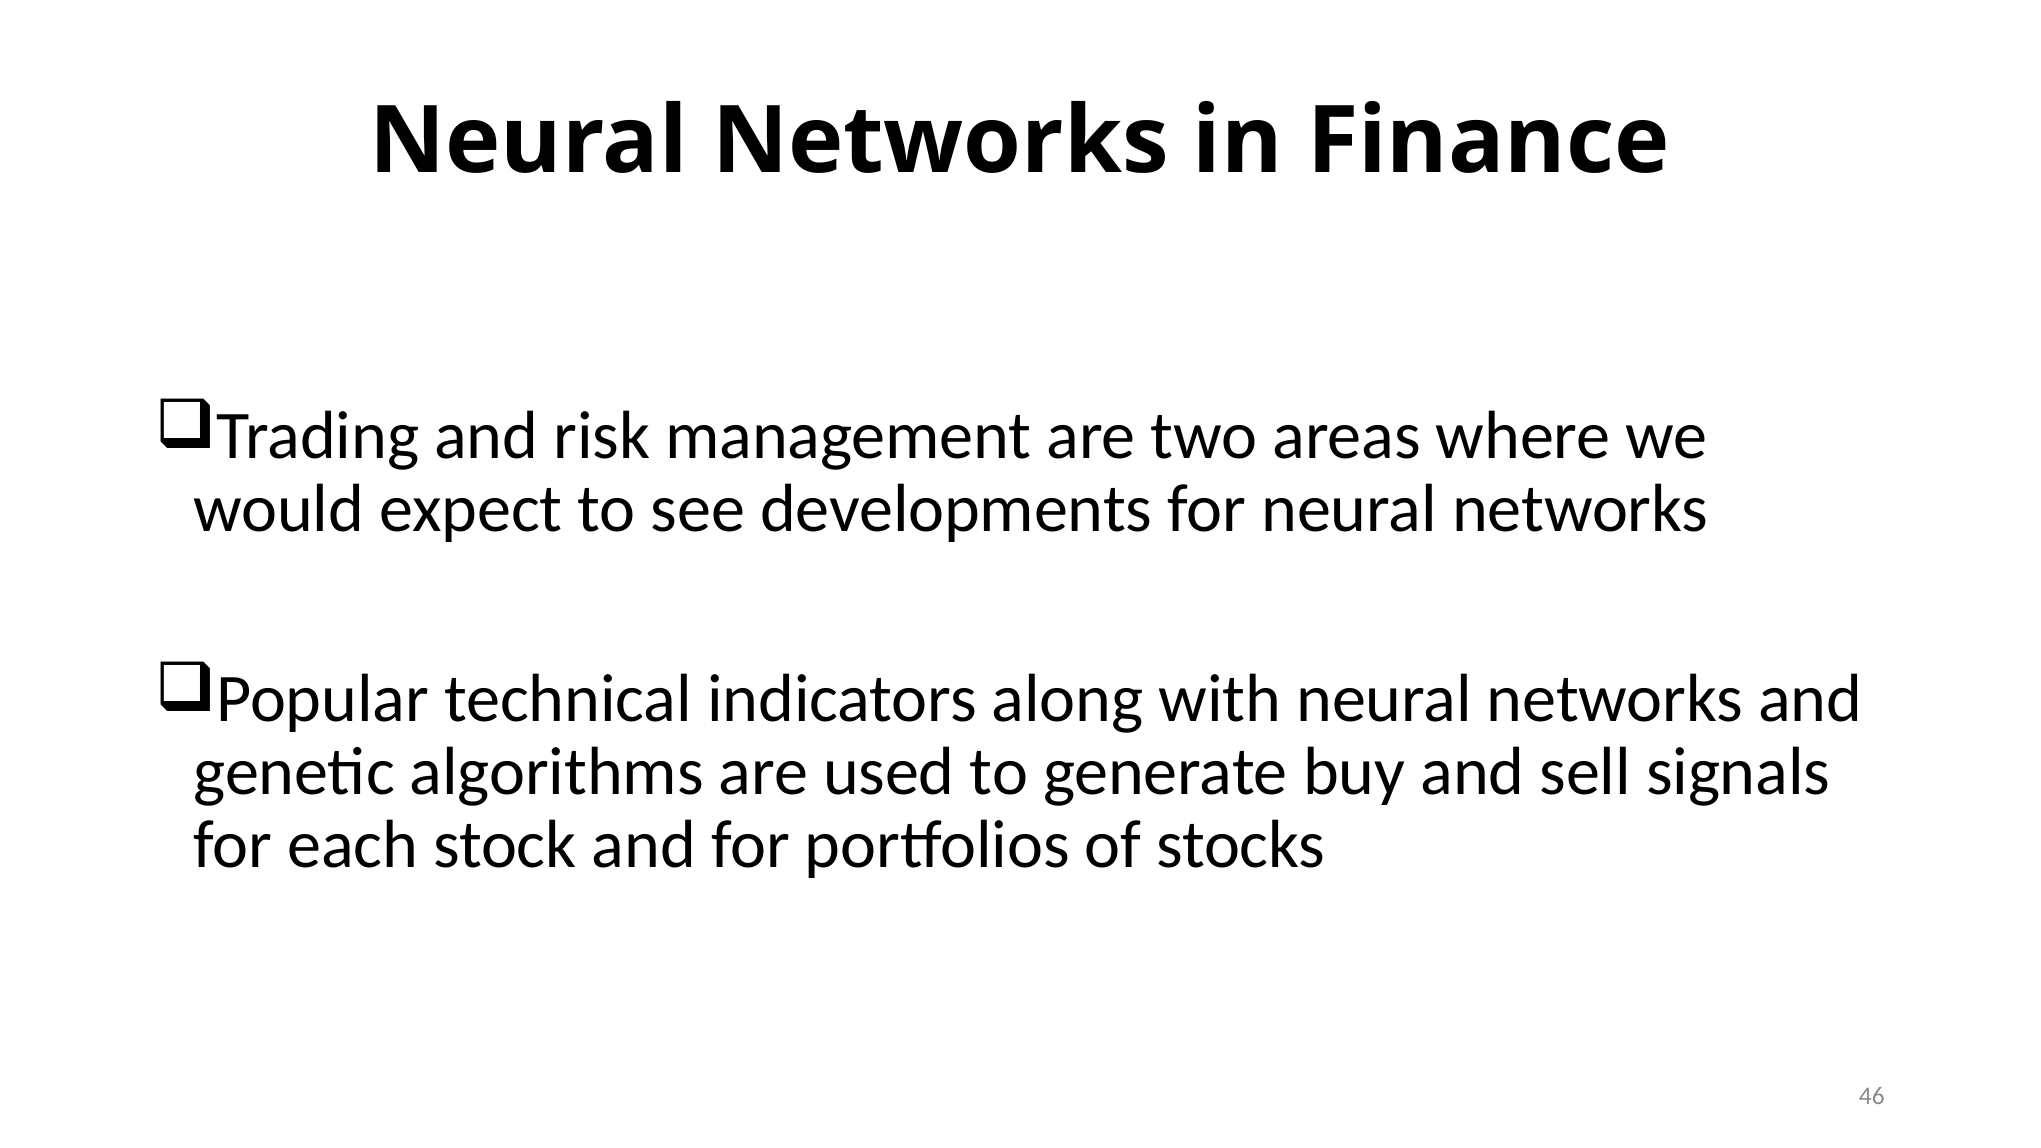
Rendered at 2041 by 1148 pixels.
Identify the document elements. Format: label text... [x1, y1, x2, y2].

slide_number 46 [1440, 1063, 1900, 1125]
title Neural Networks in Finance [140, 75, 1900, 209]
list Trading and risk management are two areas where we would expect to see developments for neural networks Popular technical indicators along with neural networks and genetic algorithms are used to generate buy and sell signals for each stock and for portfolios of stocks [140, 392, 1900, 923]
